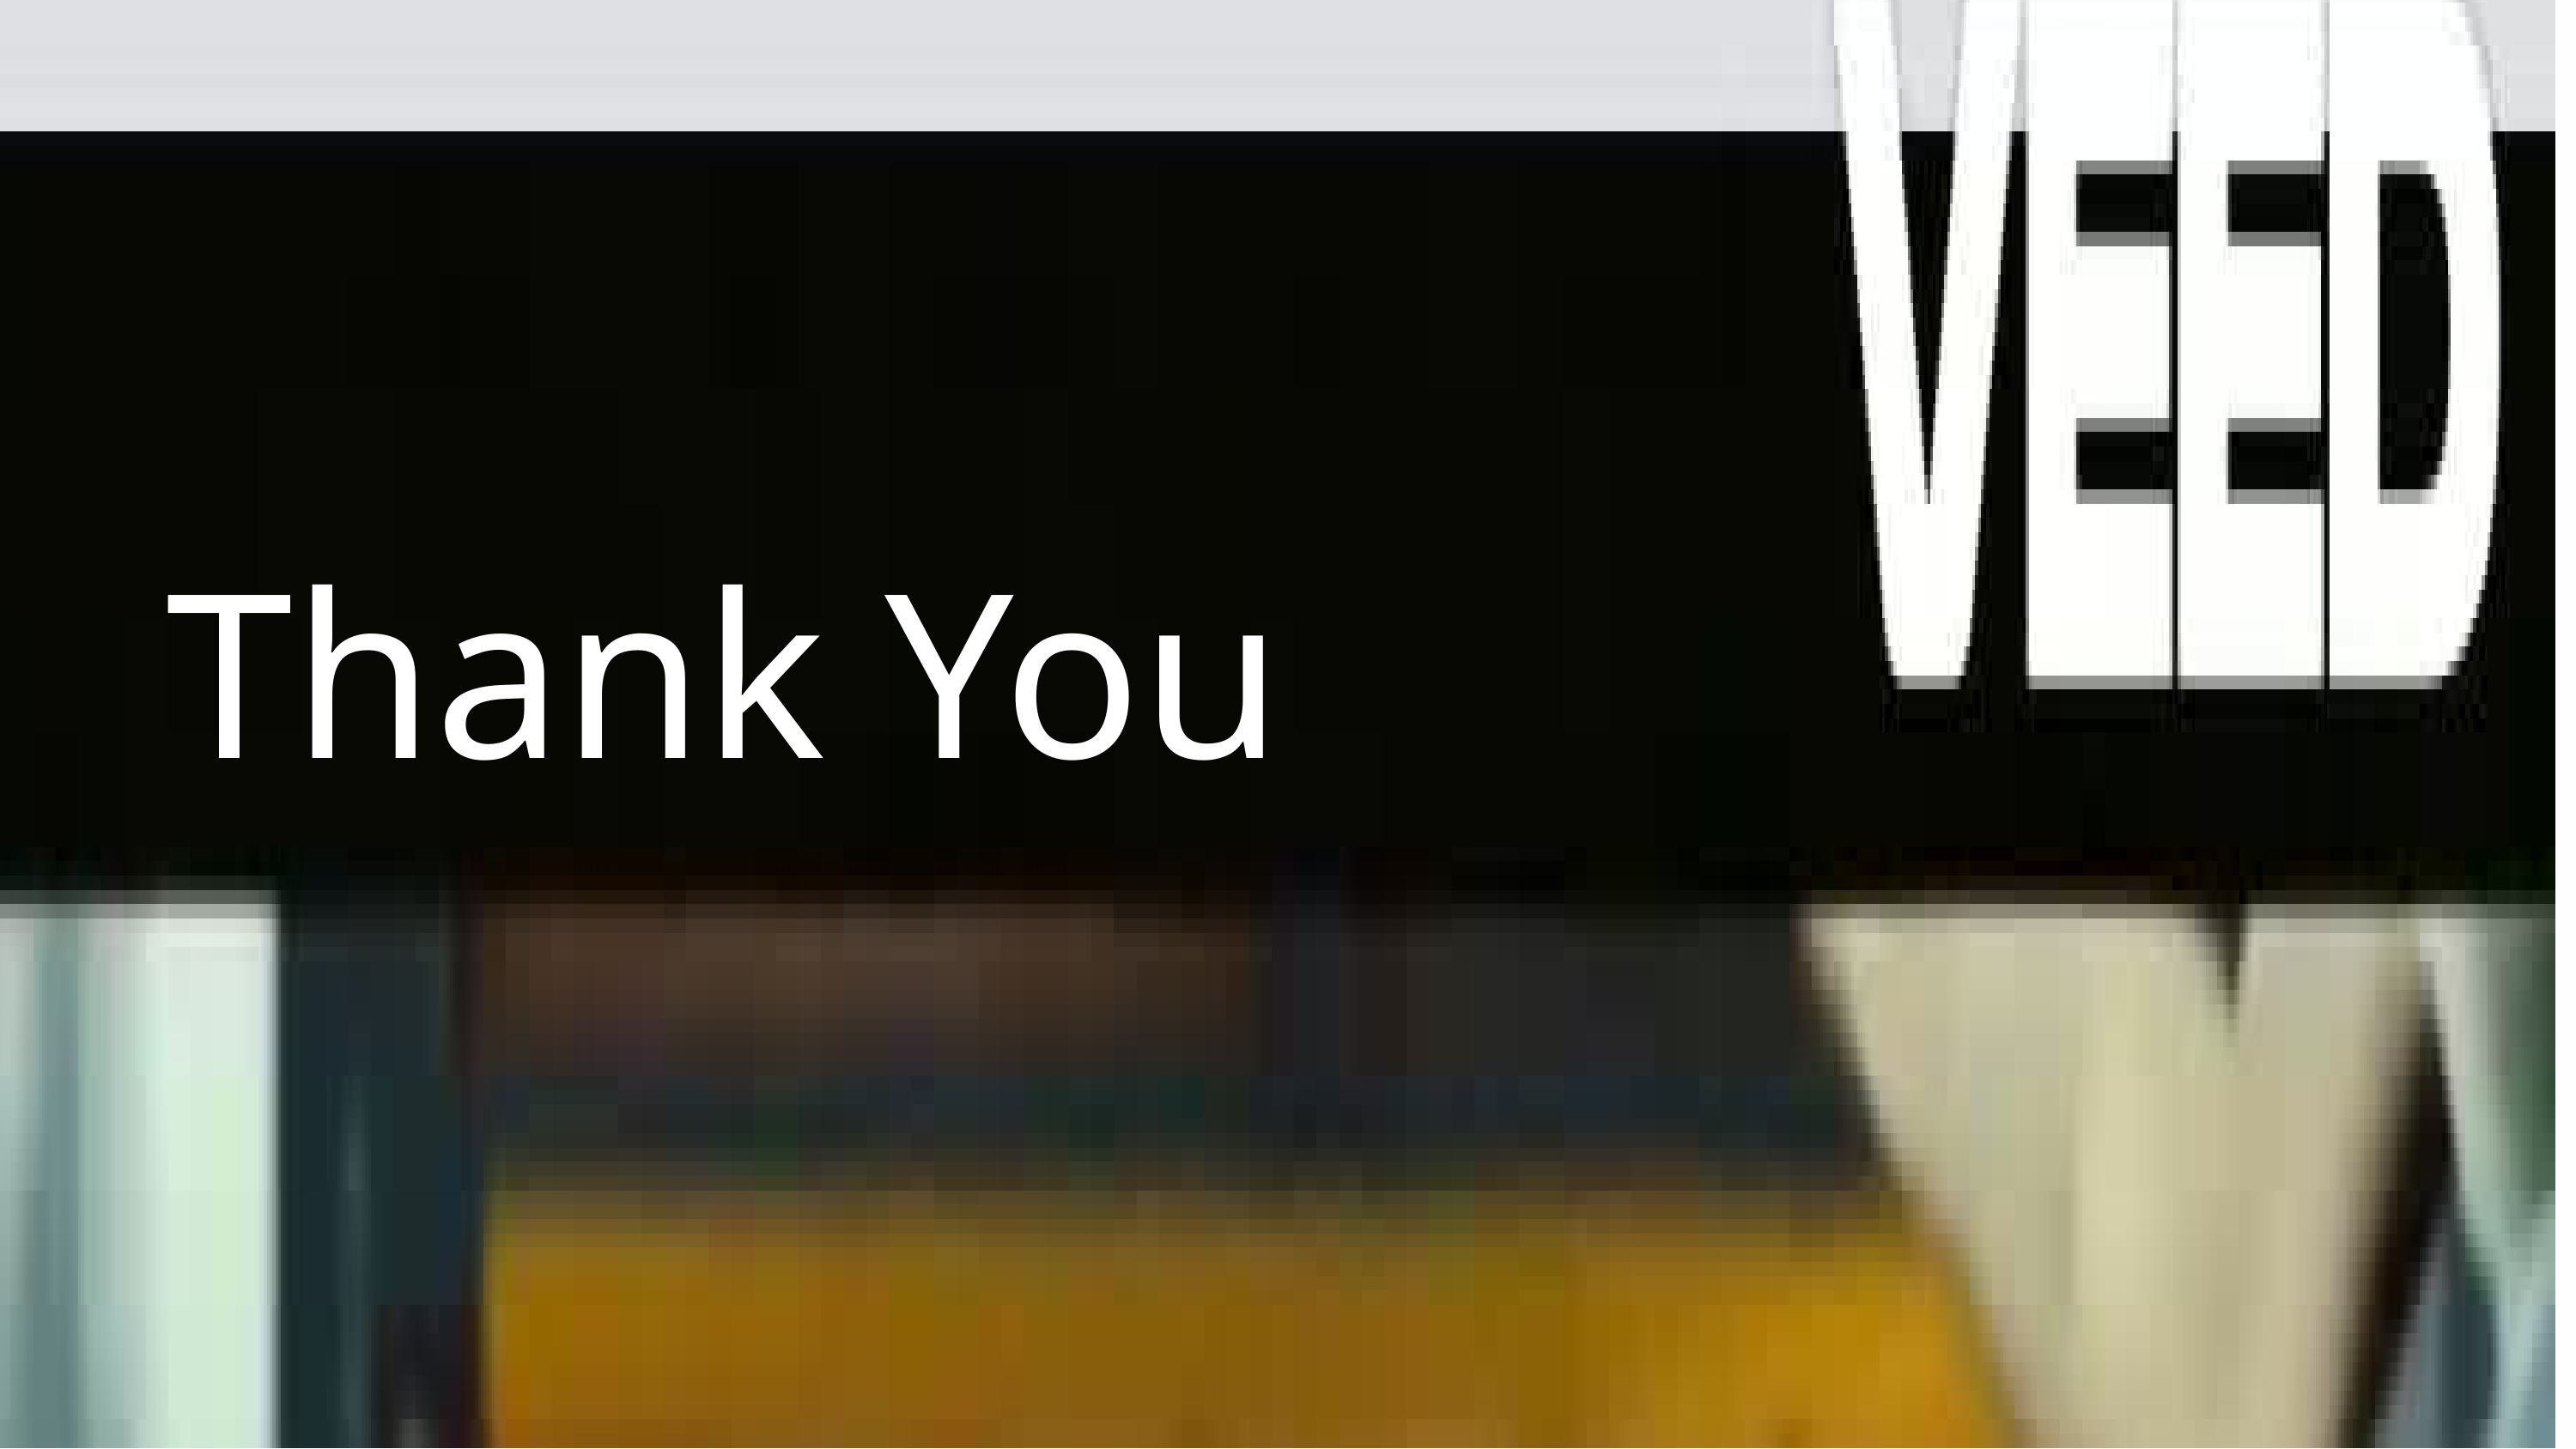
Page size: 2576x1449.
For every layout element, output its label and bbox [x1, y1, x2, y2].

text_box [0, 0, 2556, 1449]
